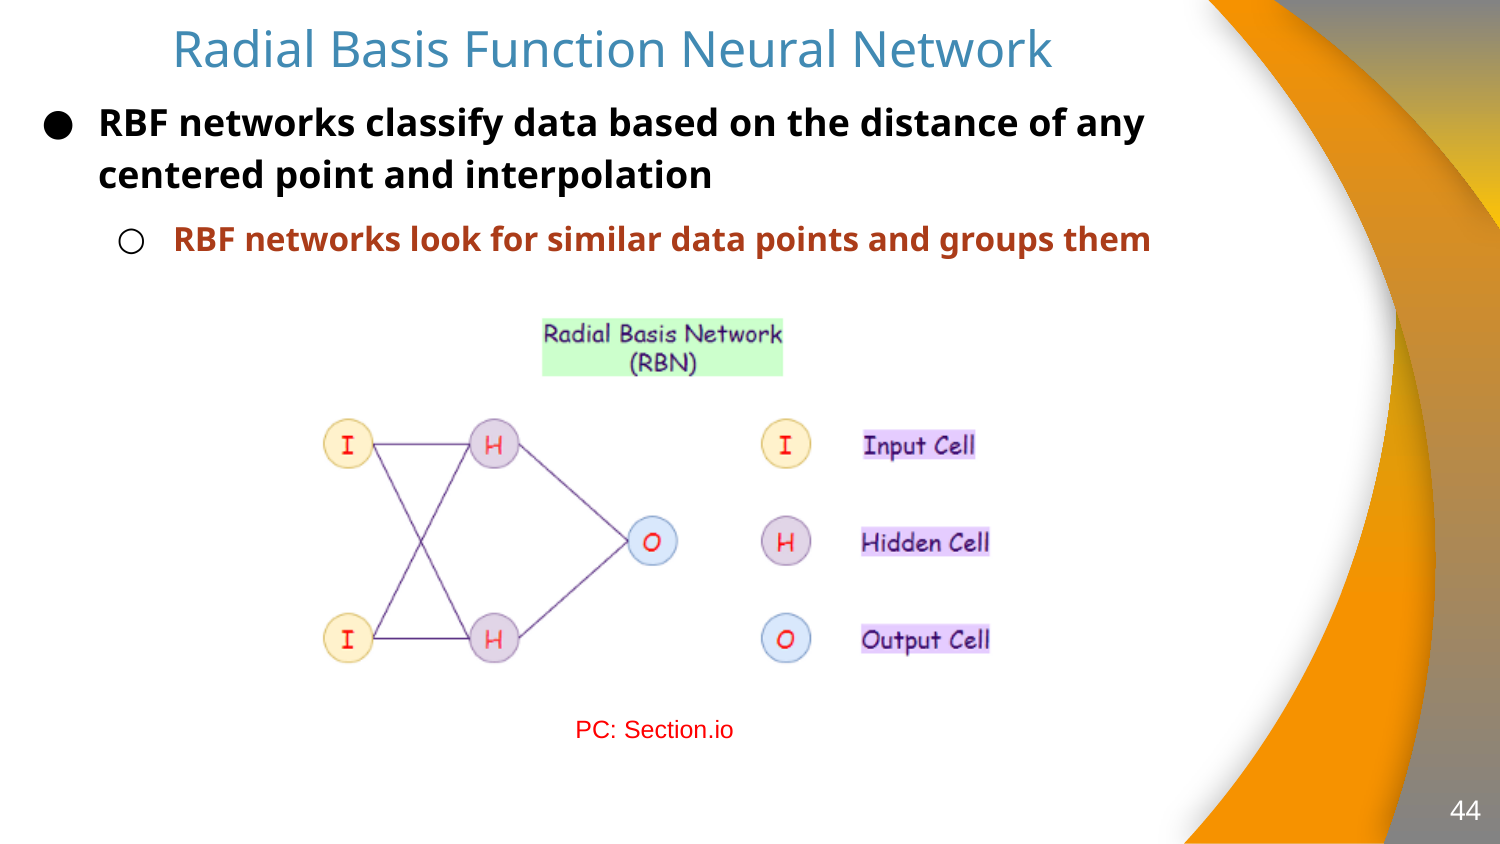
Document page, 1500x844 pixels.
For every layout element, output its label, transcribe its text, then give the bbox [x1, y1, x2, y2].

text_box PC: Section.io [560, 715, 750, 751]
picture [264, 305, 1046, 707]
list RBF networks classify data based on the distance of any centered point and interpolation RBF networks look for similar data points and groups them [41, 92, 1263, 808]
slide_number 44 [1391, 779, 1482, 844]
title Radial Basis Function Neural Network [41, 13, 1184, 79]
